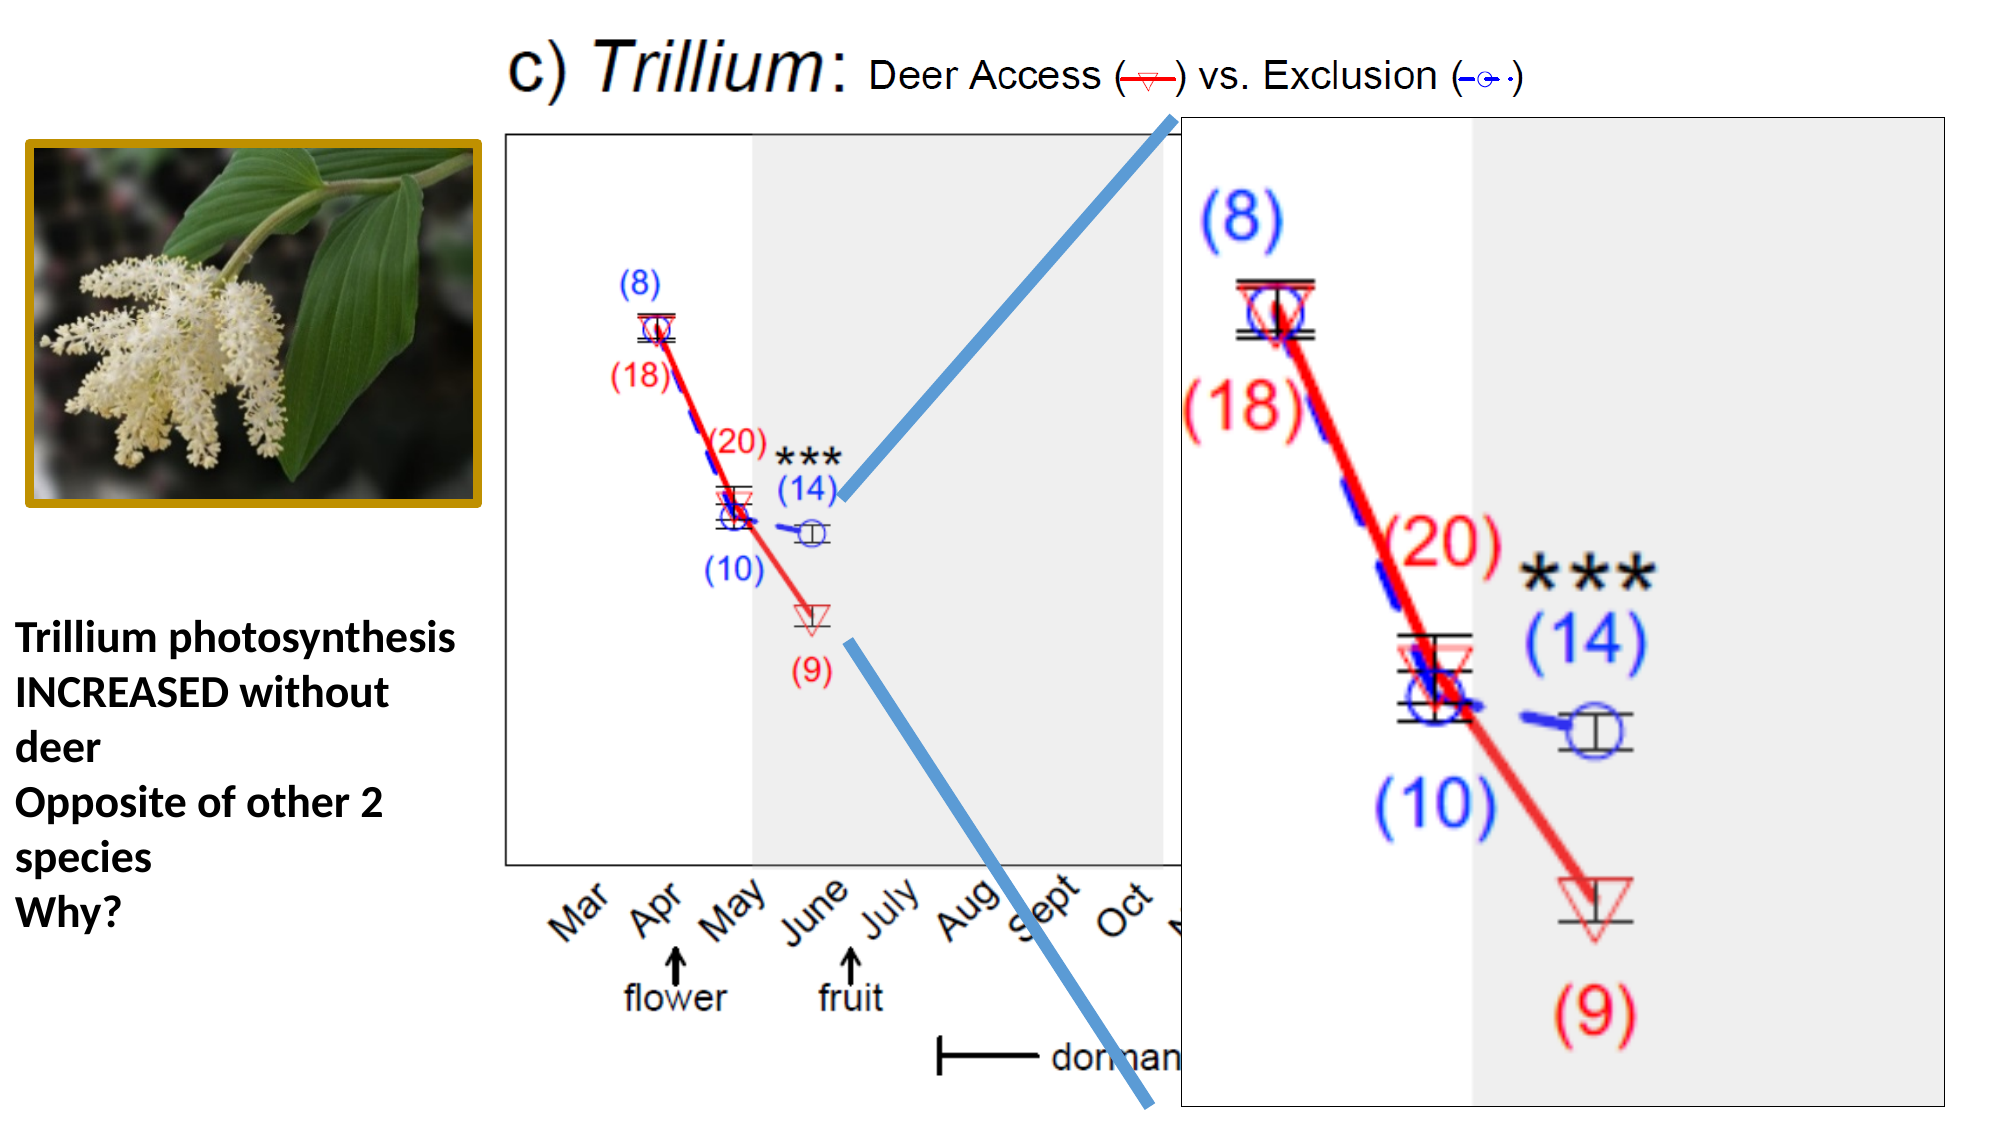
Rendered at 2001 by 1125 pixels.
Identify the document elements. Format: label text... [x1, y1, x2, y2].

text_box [840, 117, 1175, 499]
picture [34, 9, 1945, 1107]
text_box Trillium photosynthesis INCREASED without deer Opposite of other 2 species Why? [0, 599, 472, 945]
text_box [847, 640, 1150, 1107]
